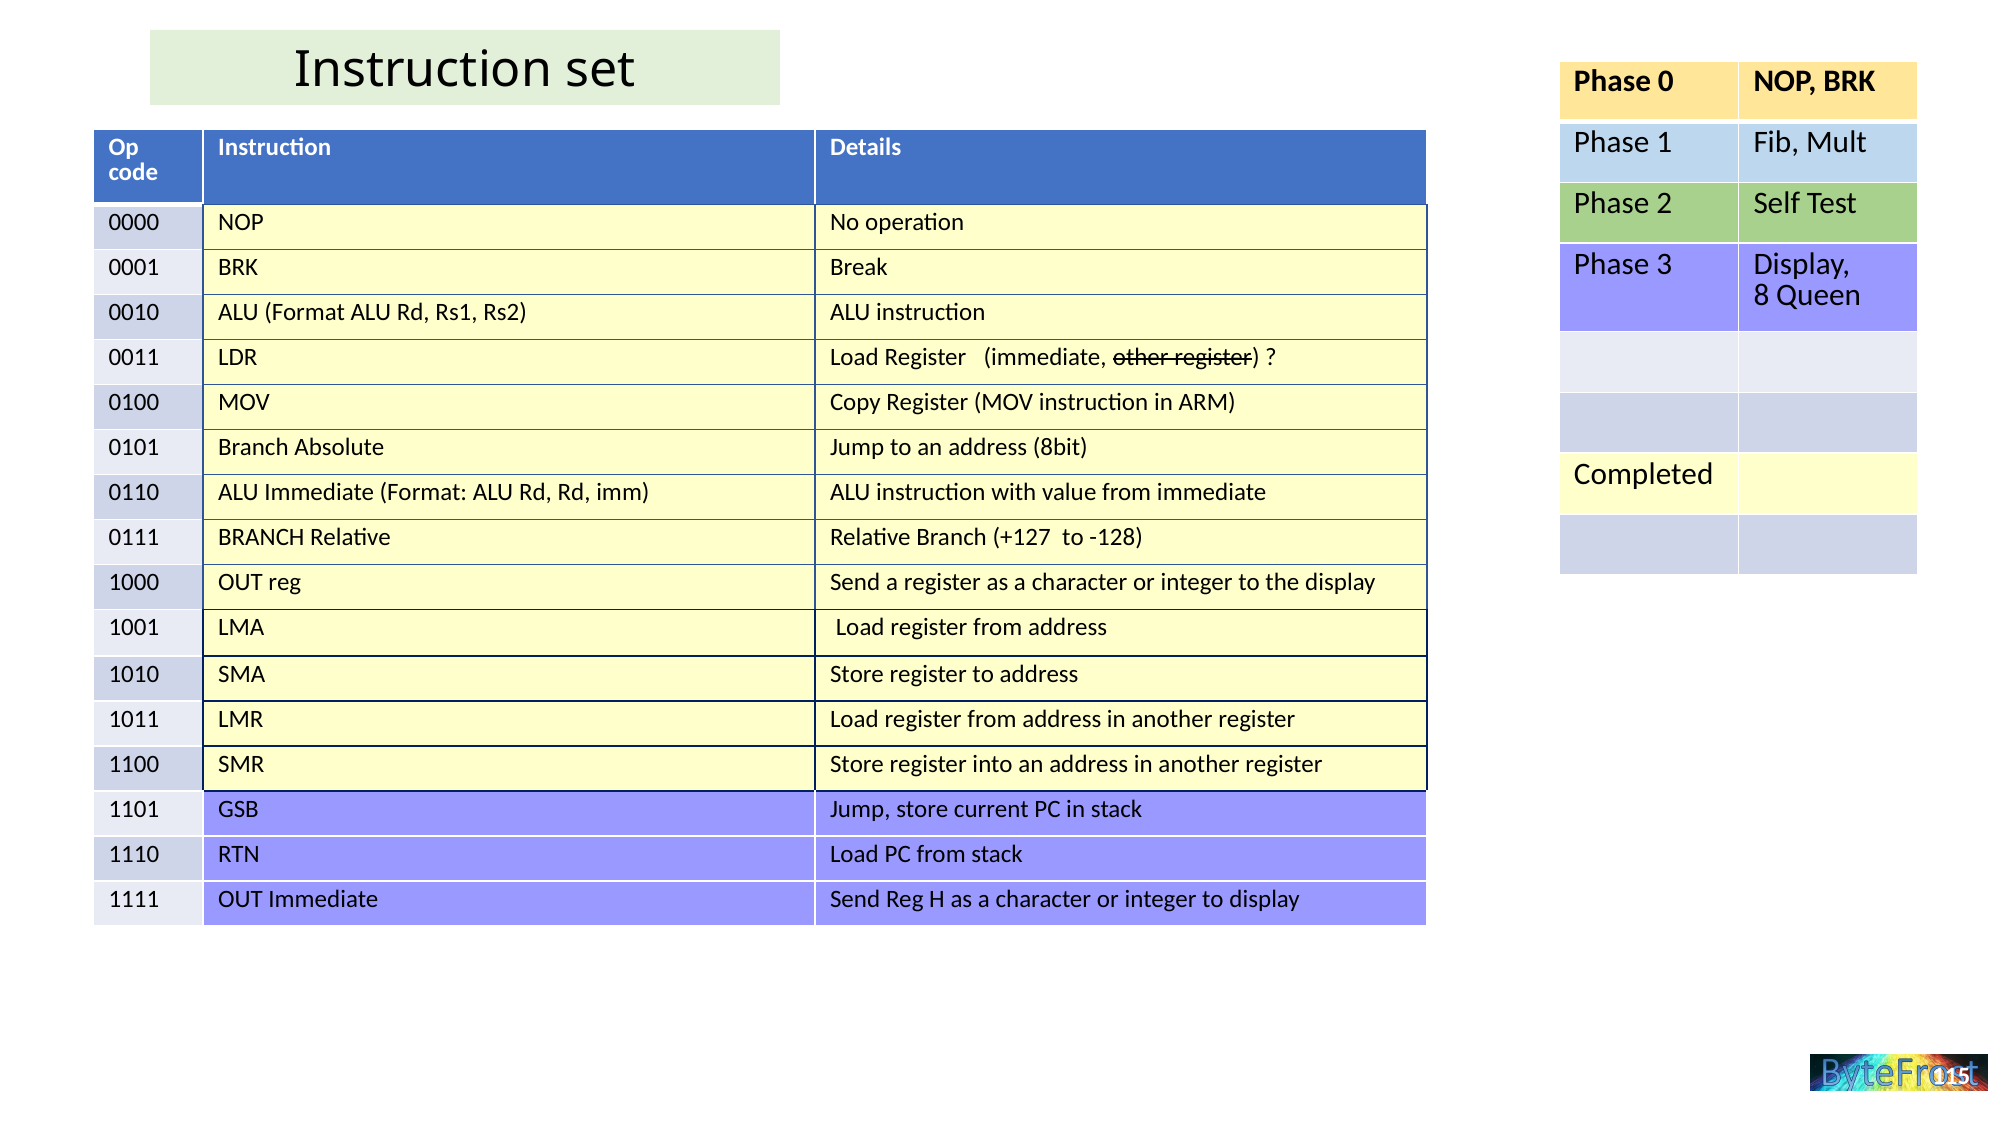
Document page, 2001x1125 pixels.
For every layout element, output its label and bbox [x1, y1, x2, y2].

table_cell [816, 250, 1426, 294]
table_header [204, 130, 814, 204]
table_cell [94, 610, 202, 655]
table_cell [816, 610, 1426, 655]
table_cell [816, 882, 1426, 925]
table_cell [816, 430, 1426, 474]
table_cell [94, 295, 202, 339]
table_cell [1560, 332, 1738, 392]
table_cell [204, 702, 814, 745]
table_cell [204, 340, 814, 384]
table_cell [1560, 183, 1738, 242]
table_cell [1560, 124, 1738, 182]
table_cell [1560, 244, 1738, 331]
table_cell [94, 207, 202, 249]
table_cell [1739, 393, 1917, 452]
table_cell [816, 747, 1426, 790]
table_cell [204, 837, 814, 880]
table_cell [94, 385, 202, 429]
table_cell [816, 340, 1426, 384]
table_cell [94, 430, 202, 474]
table_cell [816, 385, 1426, 429]
text_box [1535, 1044, 1986, 1105]
table_cell [204, 565, 814, 609]
table_cell [816, 792, 1426, 835]
table_cell [94, 792, 202, 835]
table_cell [94, 475, 202, 519]
table_cell [1739, 183, 1917, 242]
table_cell [204, 882, 814, 925]
table_cell [204, 205, 814, 249]
table_header [816, 130, 1426, 204]
table_cell [94, 882, 202, 925]
table_cell [204, 792, 814, 835]
table_cell [204, 747, 814, 790]
table_cell [204, 430, 814, 474]
table_cell [94, 657, 202, 700]
table_cell [204, 295, 814, 339]
table_cell [94, 520, 202, 564]
table_cell [1739, 332, 1917, 392]
table_header [1560, 62, 1738, 119]
table_cell [816, 837, 1426, 880]
table_cell [816, 295, 1426, 339]
table_cell [204, 385, 814, 429]
table_header [94, 130, 202, 202]
table_cell [816, 565, 1426, 609]
table_cell [1560, 393, 1738, 452]
table_cell [1739, 124, 1917, 182]
table_cell [204, 657, 814, 700]
table_cell [94, 702, 202, 745]
table_cell [1739, 244, 1917, 331]
table_cell [816, 702, 1426, 745]
table_cell [94, 565, 202, 609]
table_cell [94, 250, 202, 294]
picture [1810, 1054, 1988, 1091]
table_cell [816, 205, 1426, 249]
table_cell [94, 340, 202, 384]
table_cell [1560, 515, 1738, 574]
table_cell [1739, 515, 1917, 574]
table_cell [1560, 454, 1738, 513]
title [150, 29, 780, 105]
table_cell [204, 520, 814, 564]
table_header [1739, 62, 1917, 119]
table_cell [816, 475, 1426, 519]
table_cell [816, 657, 1426, 700]
table_cell [204, 610, 814, 655]
table_cell [204, 475, 814, 519]
table_cell [94, 747, 202, 790]
table_cell [94, 837, 202, 880]
table_cell [816, 520, 1426, 564]
table_cell [1739, 454, 1917, 513]
table_cell [204, 250, 814, 294]
